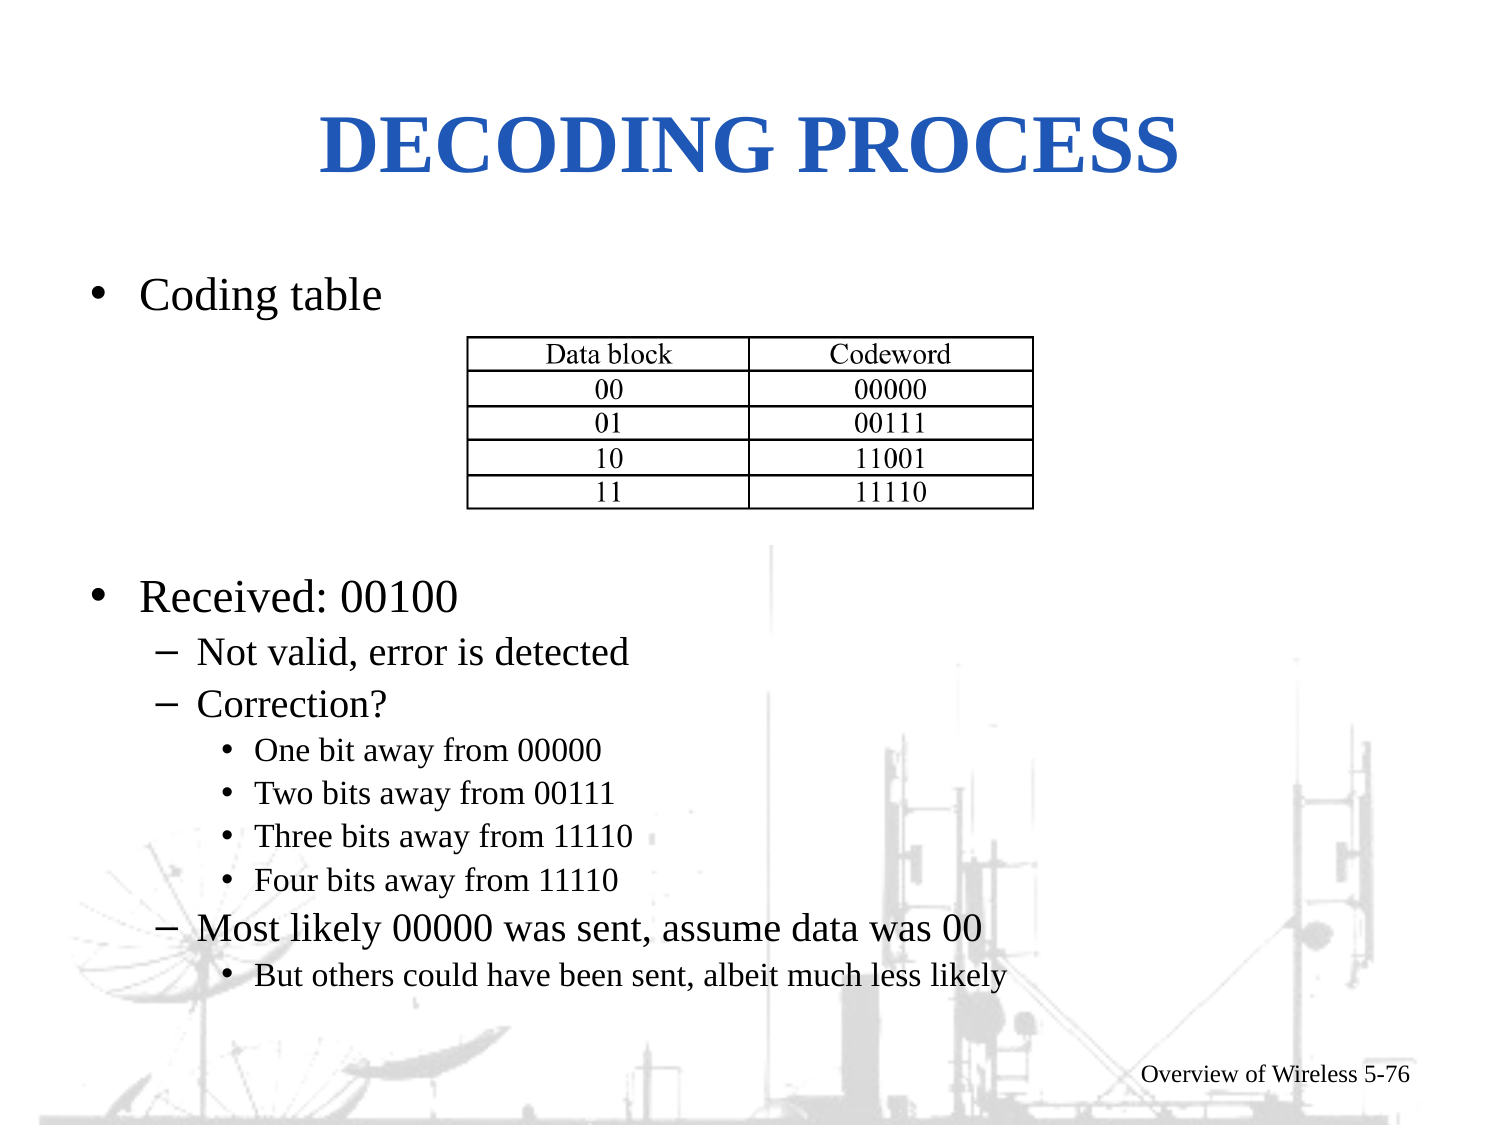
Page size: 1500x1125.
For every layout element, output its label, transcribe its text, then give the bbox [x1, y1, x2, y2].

list Coding table Received: 00100 Not valid, error is detected Correction? One bit away from 00000 Two bits away from 00111 Three bits away from 11110 Four bits away from 11110 Most likely 00000 was sent, assume data was 00 But others could have been sent, albeit much less likely [75, 262, 1425, 1005]
title Decoding process [75, 45, 1425, 233]
slide_number Overview of Wireless 5-76 [893, 1042, 1425, 1103]
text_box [220, 335, 1280, 545]
